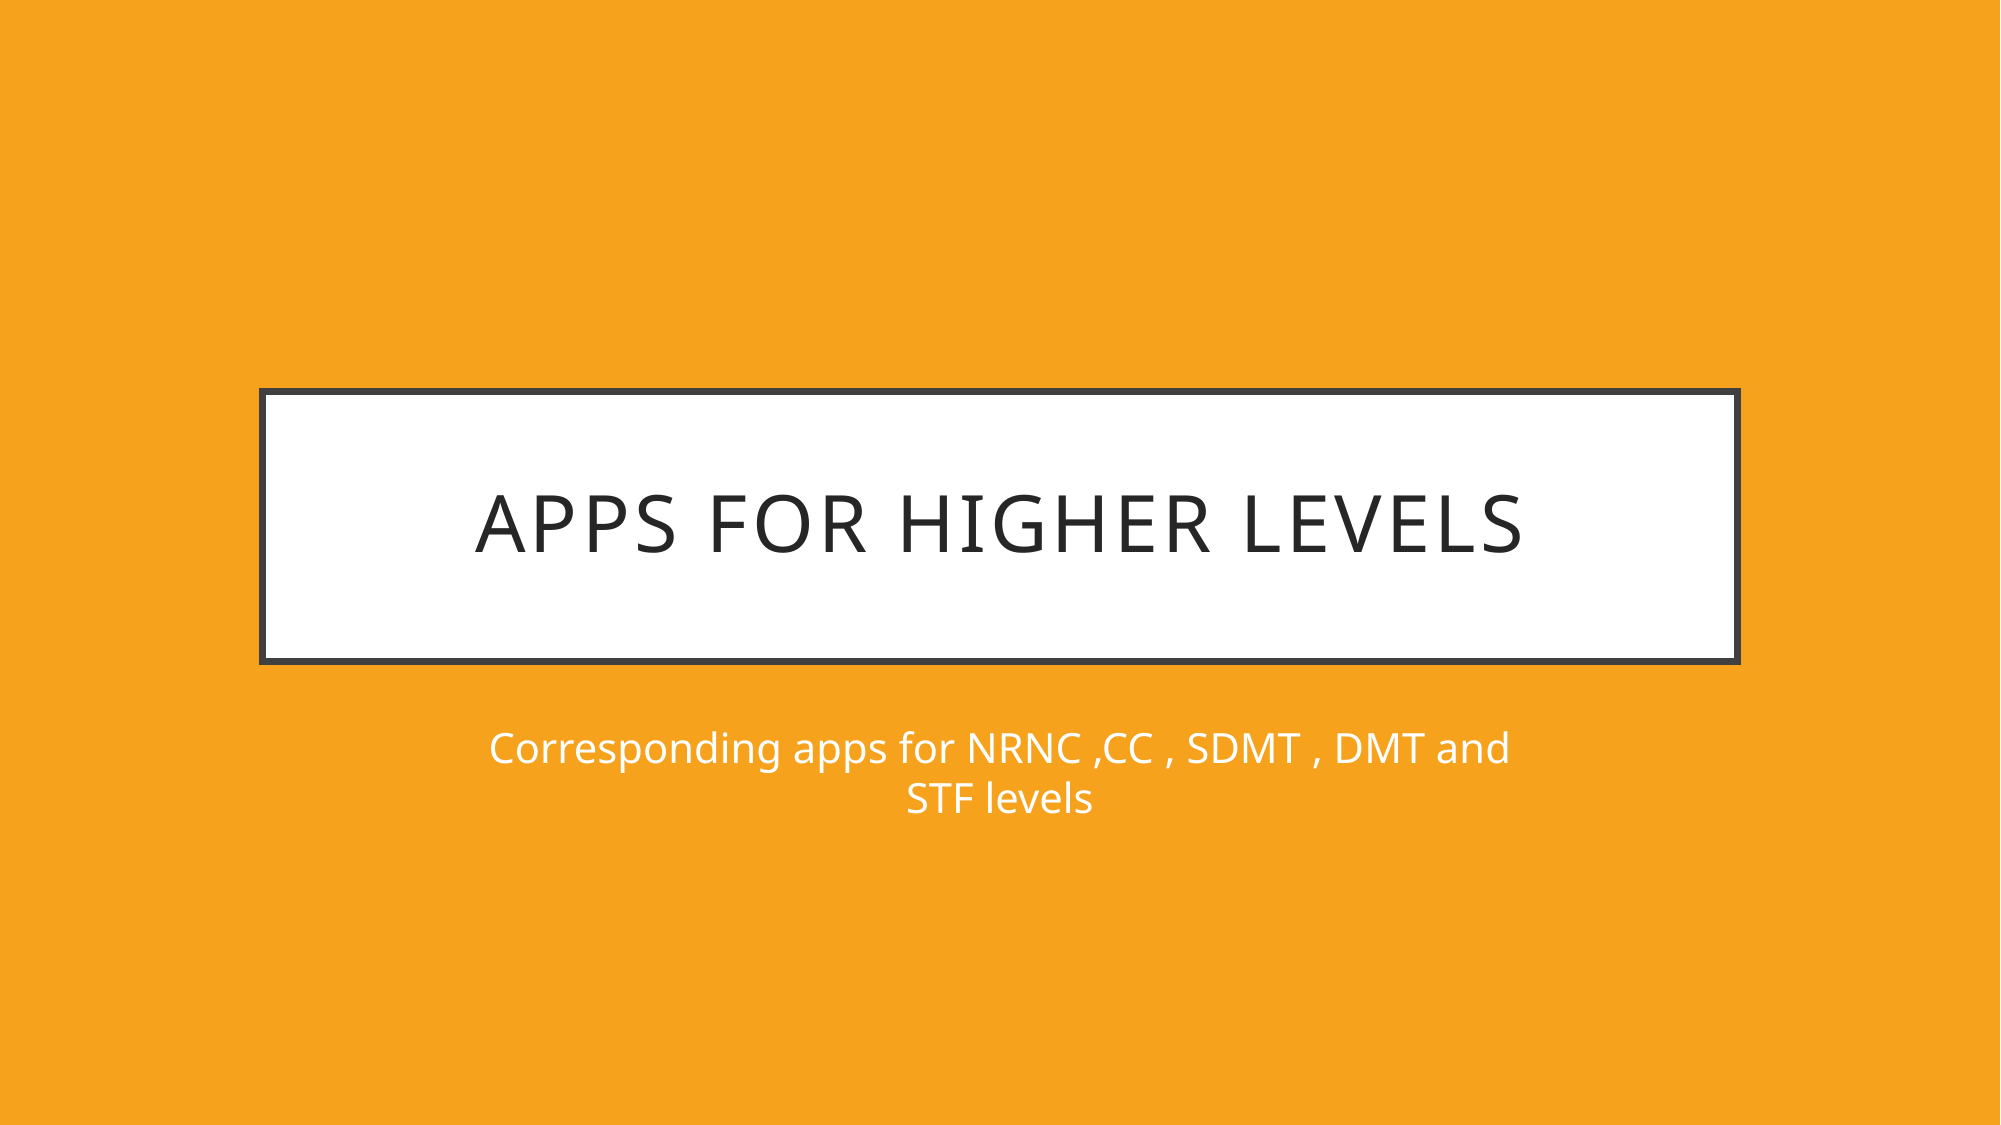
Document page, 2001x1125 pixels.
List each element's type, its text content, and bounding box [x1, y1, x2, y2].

list Corresponding apps for NRNC ,CC , SDMT , DMT and STF levels [442, 713, 1558, 922]
title APPS FOR HIGHER LEVELS [259, 388, 1741, 665]
